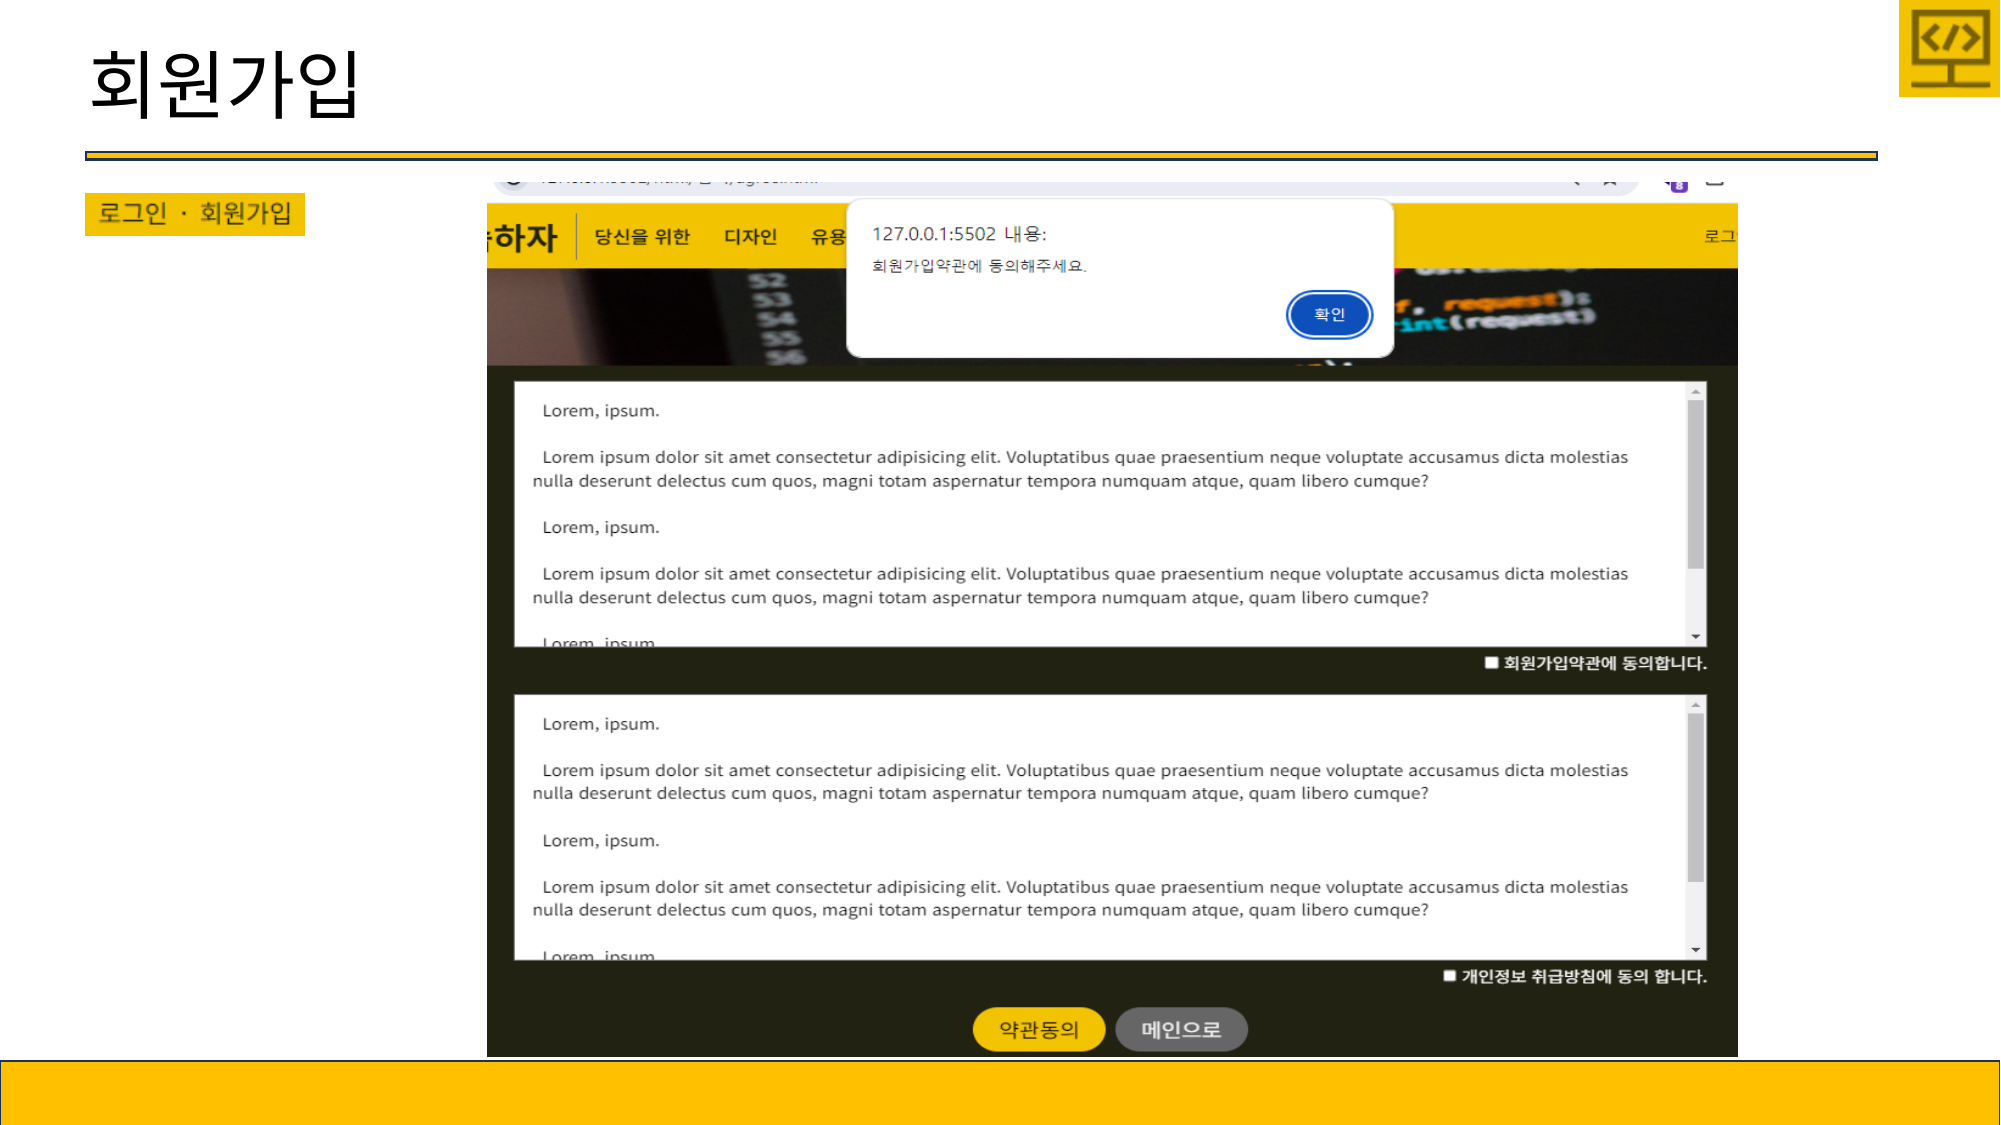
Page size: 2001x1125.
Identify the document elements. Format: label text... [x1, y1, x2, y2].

picture [1899, 0, 2000, 97]
text_box [0, 1060, 2000, 1125]
picture [85, 193, 305, 236]
text_box [85, 151, 1878, 161]
picture [487, 182, 1738, 1057]
text_box 회원가입 [73, 31, 380, 137]
